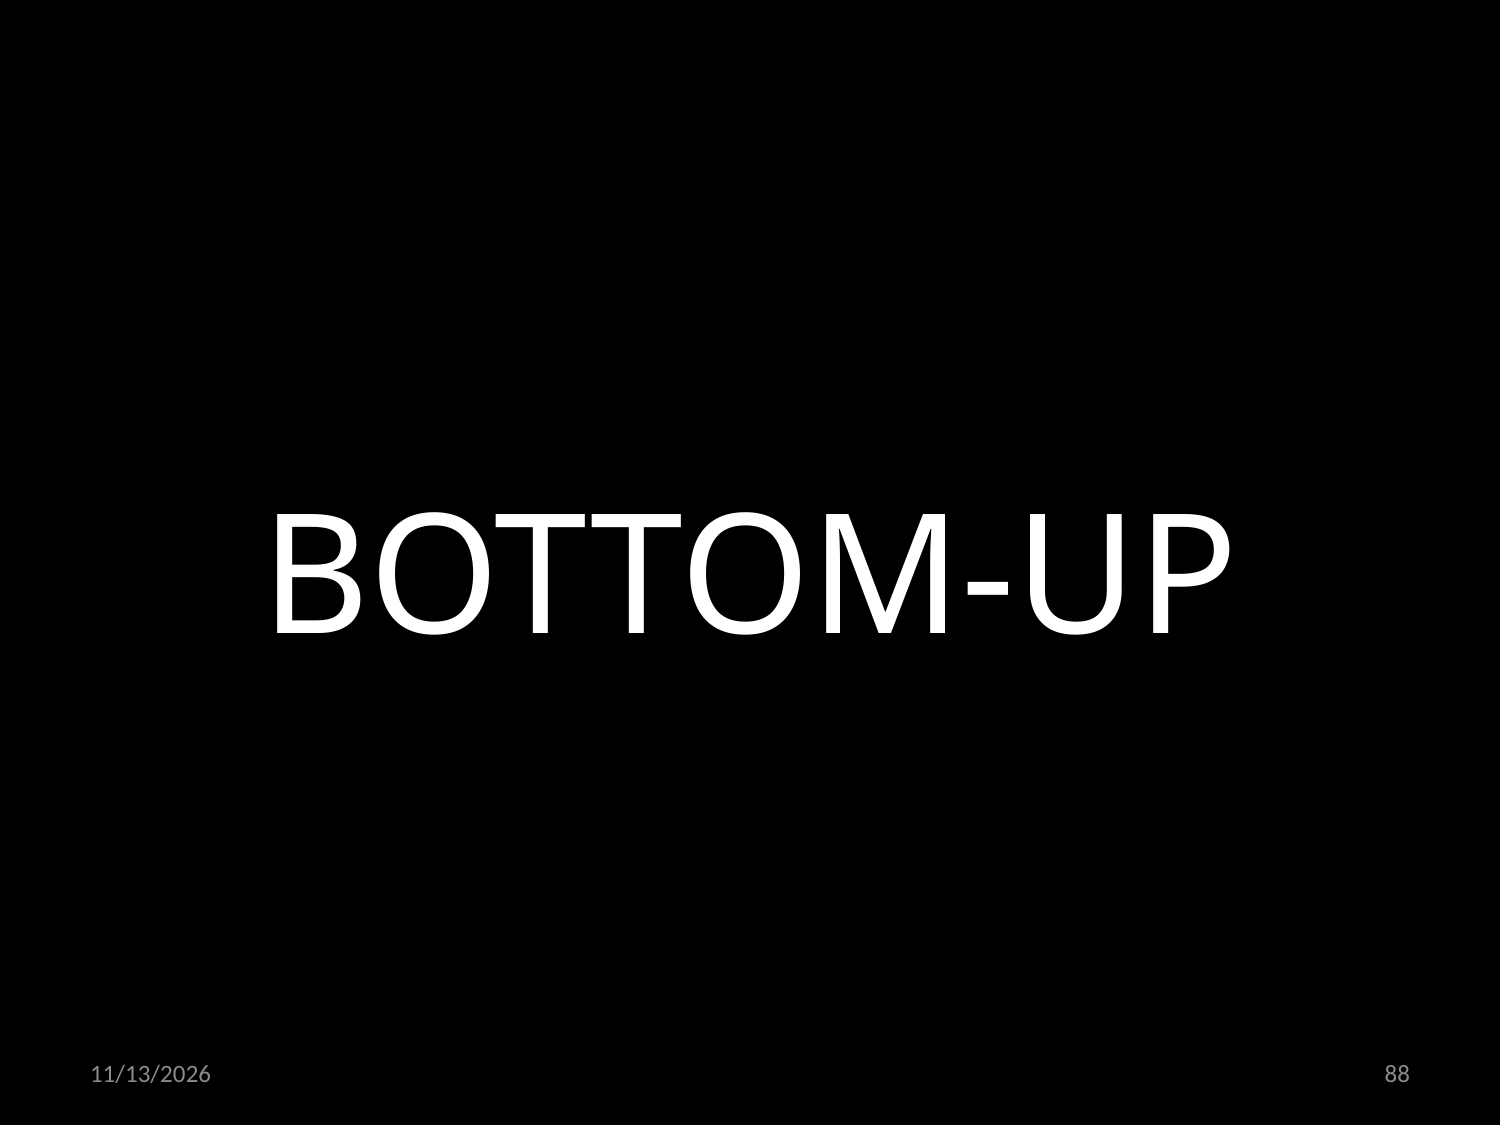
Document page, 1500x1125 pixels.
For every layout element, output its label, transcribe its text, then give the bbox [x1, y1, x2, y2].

text_box BOTTOM-UP [0, 459, 1500, 561]
slide_number 88 [1074, 1042, 1425, 1103]
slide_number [75, 1042, 425, 1103]
